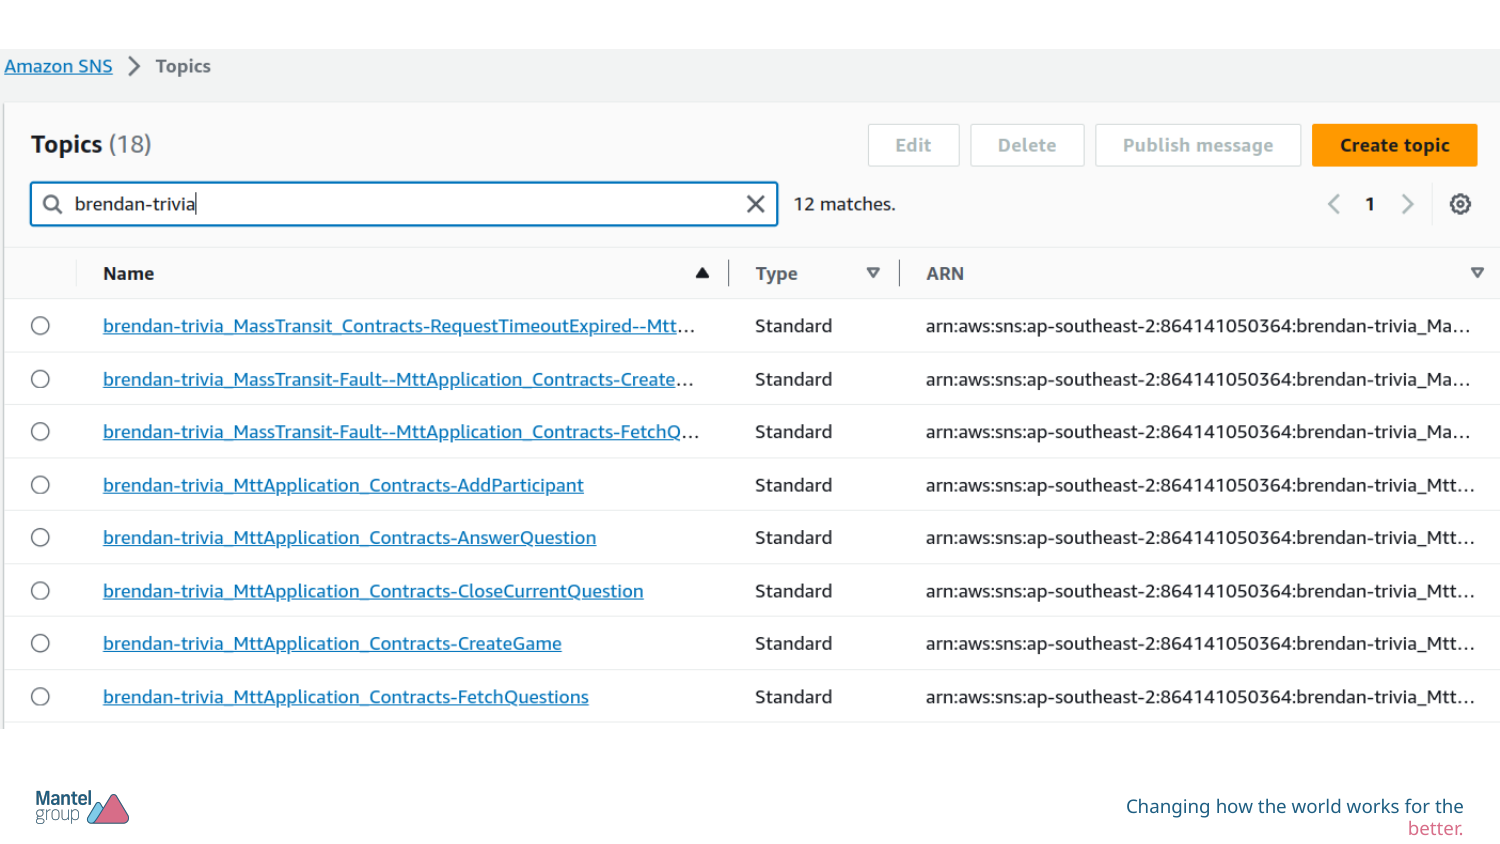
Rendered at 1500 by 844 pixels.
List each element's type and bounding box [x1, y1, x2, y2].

picture [0, 49, 1500, 730]
picture [36, 790, 129, 824]
